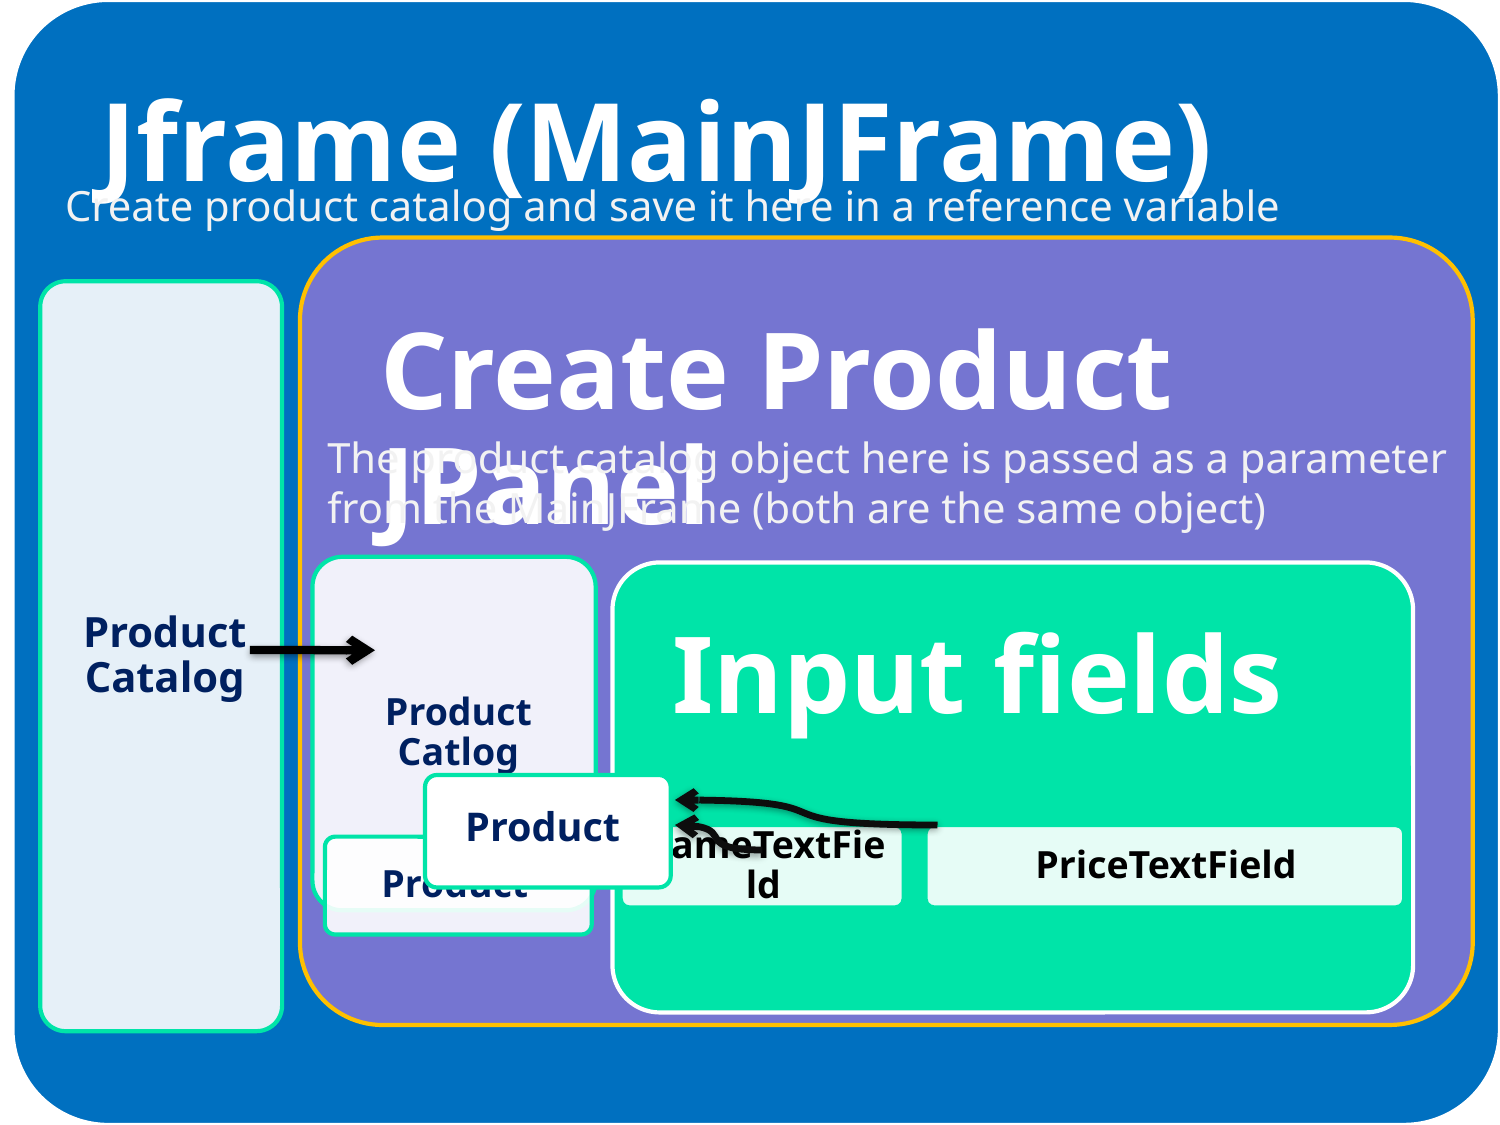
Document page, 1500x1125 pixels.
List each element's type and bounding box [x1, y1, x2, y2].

text_box [674, 799, 938, 826]
text_box [674, 824, 763, 851]
text_box [424, 774, 671, 888]
text_box [12, 0, 1500, 1125]
